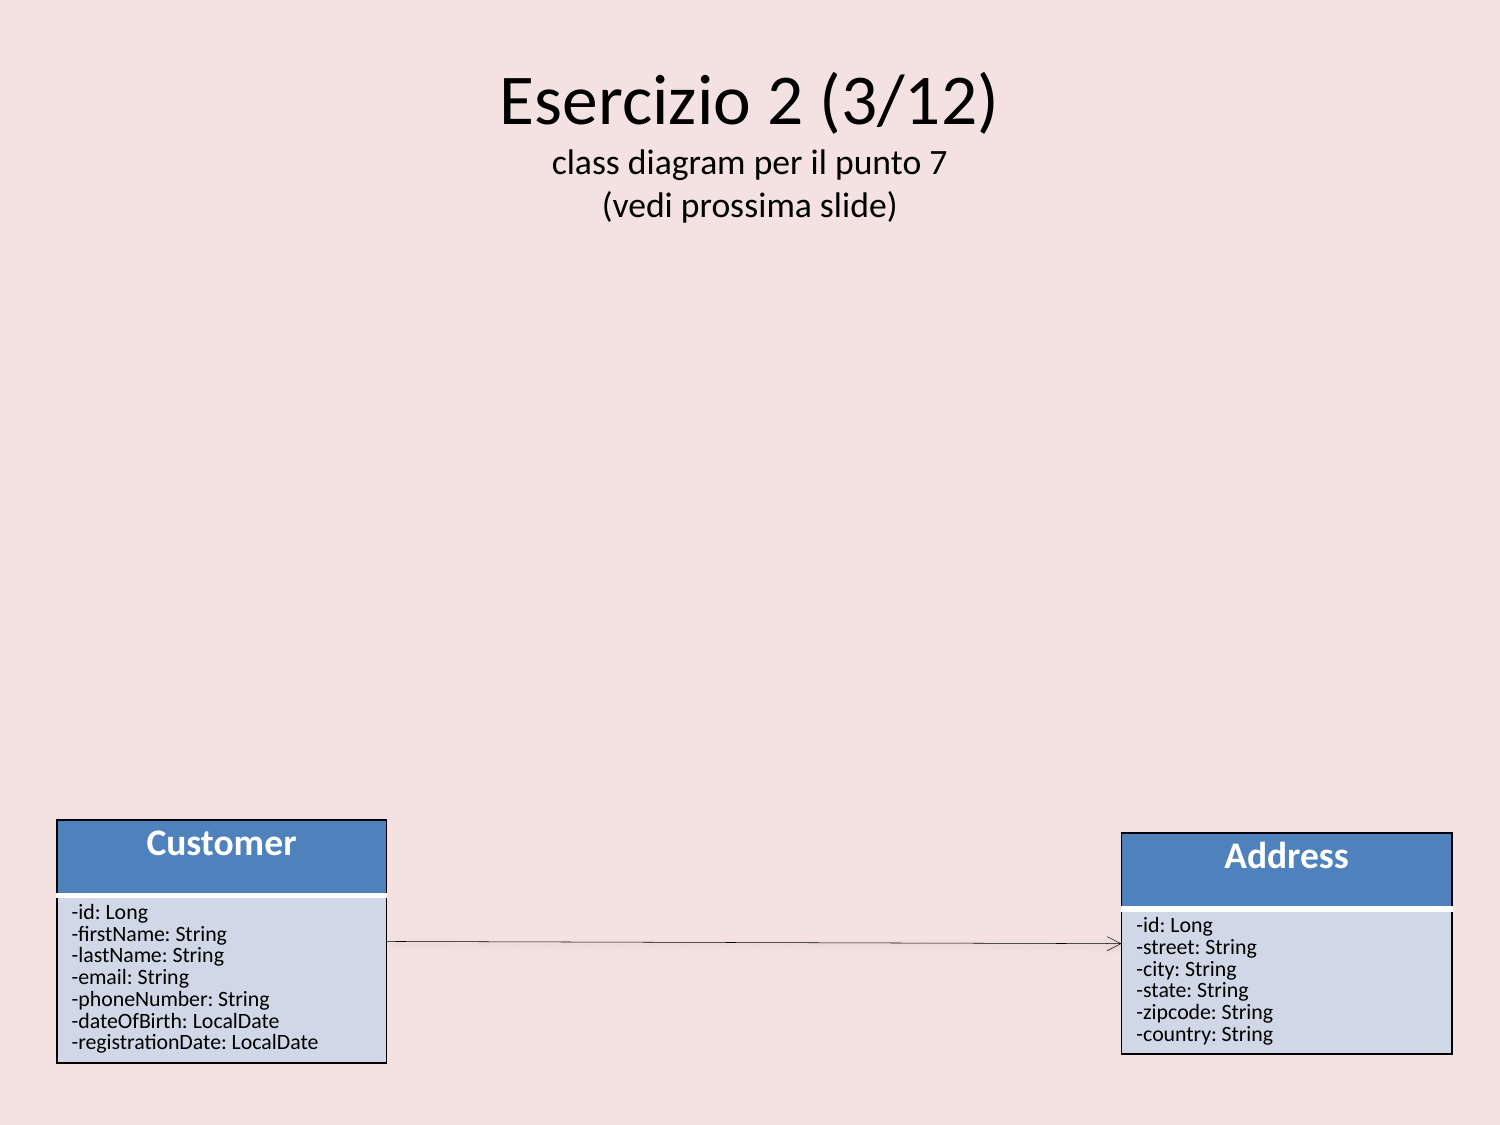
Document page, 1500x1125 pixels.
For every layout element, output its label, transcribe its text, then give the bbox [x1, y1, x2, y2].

table_cell -id: Long -firstName: String -lastName: String -email: String -phoneNumber: String -dateOfBirth: LocalDate -registrationDate: LocalDate [58, 898, 386, 1062]
table_header Address [1122, 834, 1451, 906]
title Esercizio 2 (3/12) class diagram per il punto 7 (vedi prossima slide) [75, 45, 1425, 233]
table_header Customer [58, 821, 386, 893]
table_cell -id: Long -street: String -city: String -state: String -zipcode: String -country: String [1122, 912, 1451, 1053]
